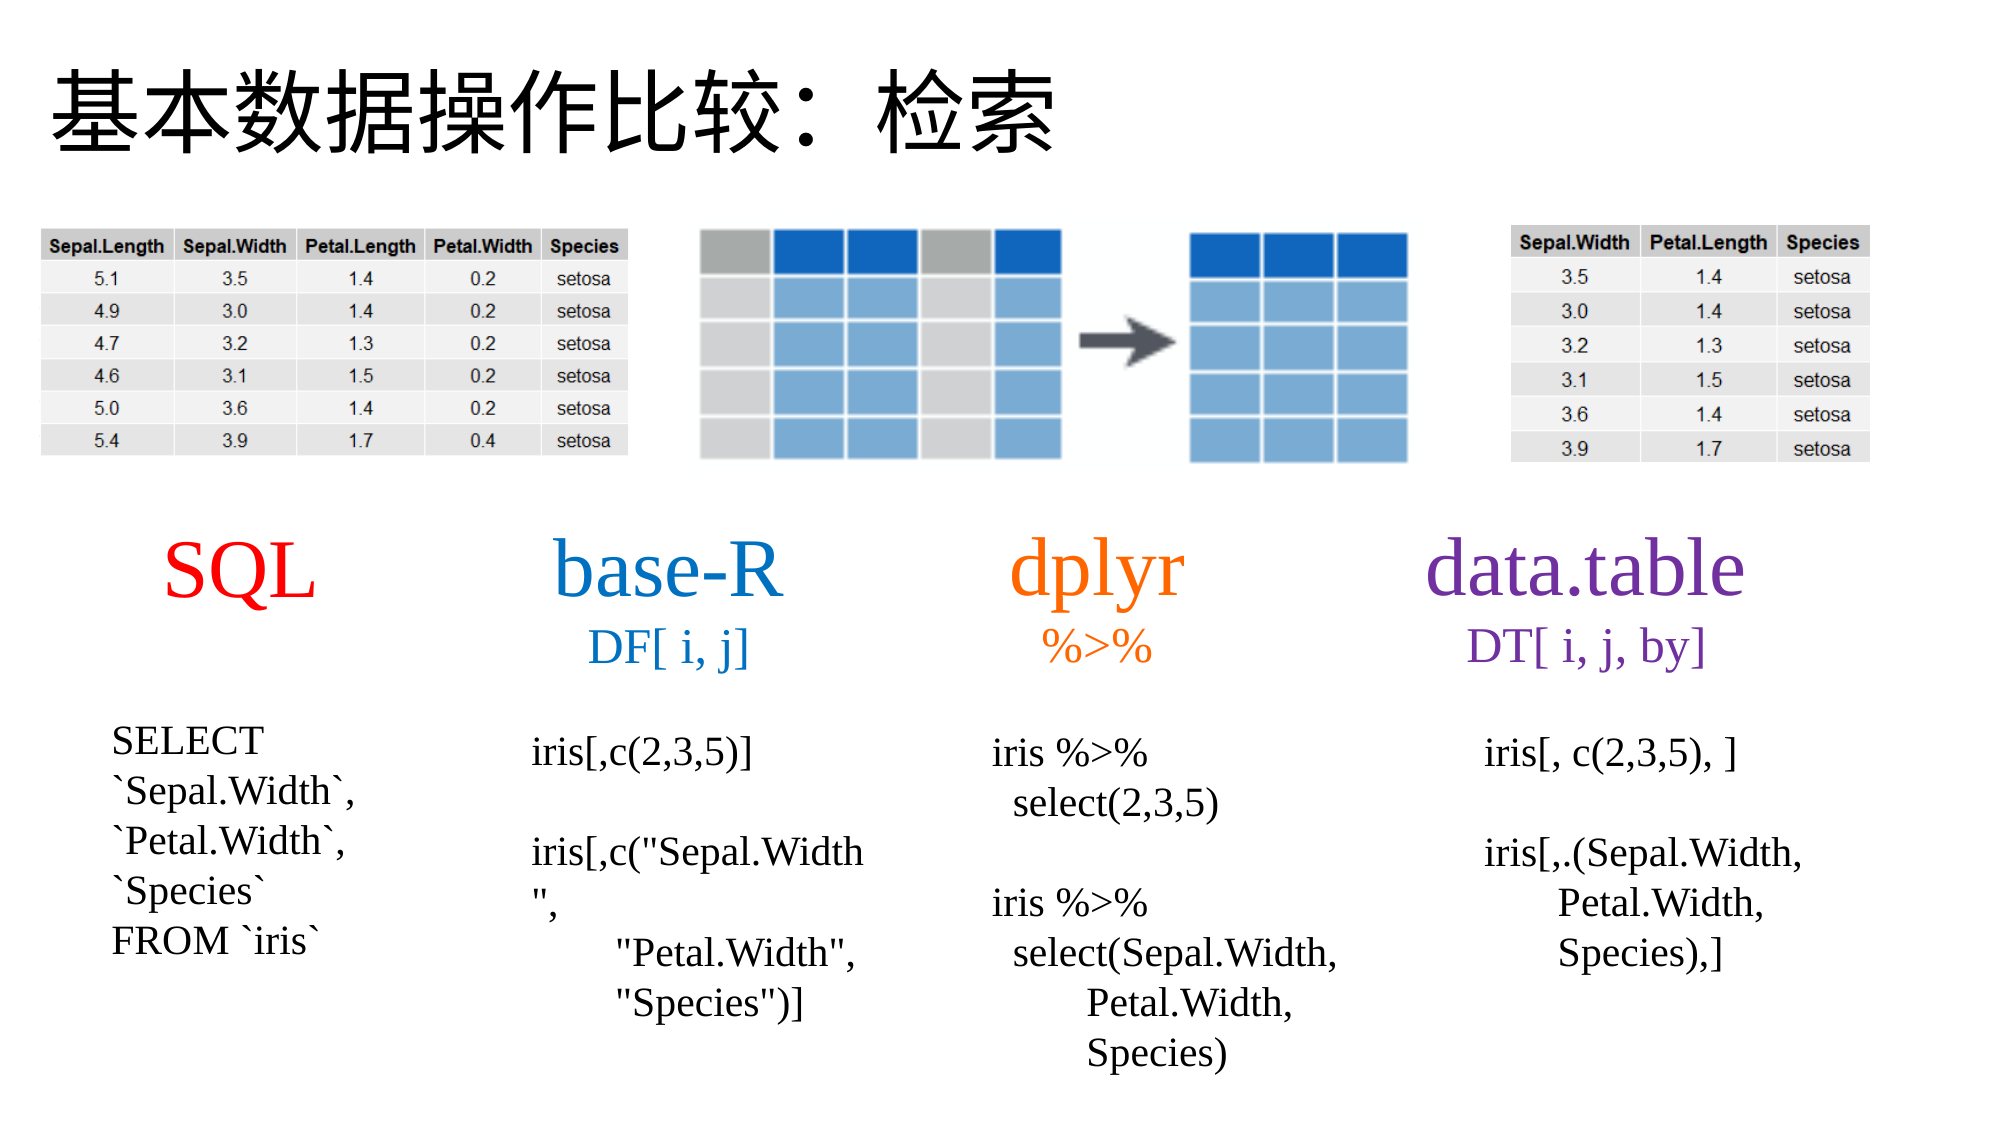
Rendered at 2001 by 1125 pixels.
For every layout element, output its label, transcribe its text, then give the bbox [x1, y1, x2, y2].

picture [39, 225, 629, 462]
text_box dplyr %>% [977, 504, 1218, 680]
picture [1511, 225, 1870, 462]
text_box iris[,c(2,3,5)] iris[,c("Sepal.Width", "Petal.Width", "Species")] [516, 716, 896, 1032]
title 基本数据操作比较：检索 [34, 7, 1760, 226]
text_box SQL [120, 506, 362, 621]
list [692, 216, 1421, 472]
text_box data.table DT[ i, j, by] [1382, 504, 1791, 680]
text_box base-R DF[ i, j] [525, 506, 814, 681]
text_box iris[, c(2,3,5), ] iris[,.(Sepal.Width, Petal.Width, Species),] [1469, 716, 1849, 982]
text_box SELECT `Sepal.Width`, `Petal.Width`, `Species` FROM `iris` [96, 705, 446, 971]
text_box iris %>% select(2,3,5) iris %>% select(Sepal.Width, Petal.Width, Species) [977, 716, 1357, 1082]
